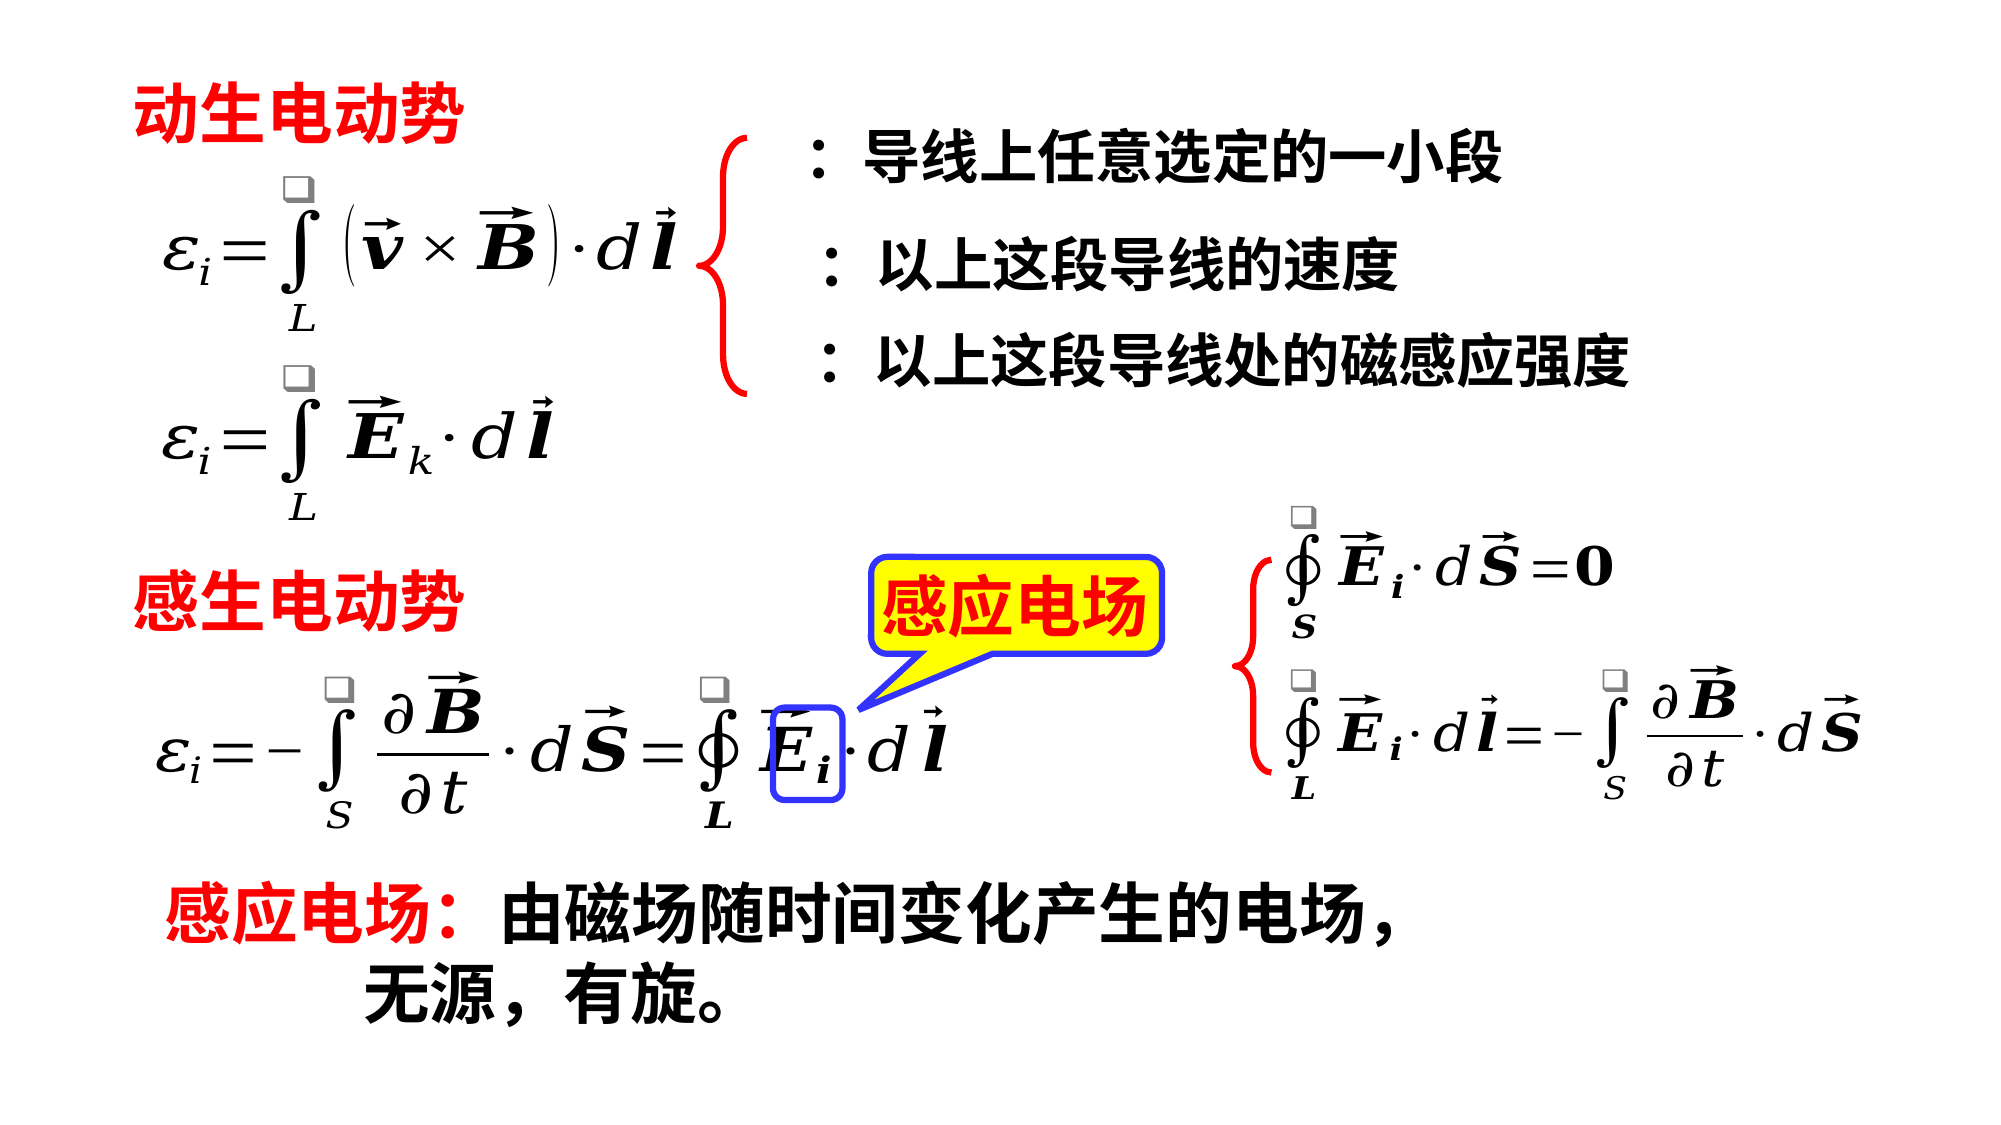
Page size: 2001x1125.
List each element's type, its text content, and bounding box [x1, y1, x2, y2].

text_box [771, 706, 844, 802]
text_box [857, 653, 1154, 711]
text_box [1234, 559, 1272, 773]
text_box [699, 137, 747, 394]
text_box 感应电场 [866, 557, 1164, 653]
text_box 动生电动势 [118, 64, 482, 159]
text_box 感生电动势 [118, 552, 482, 648]
